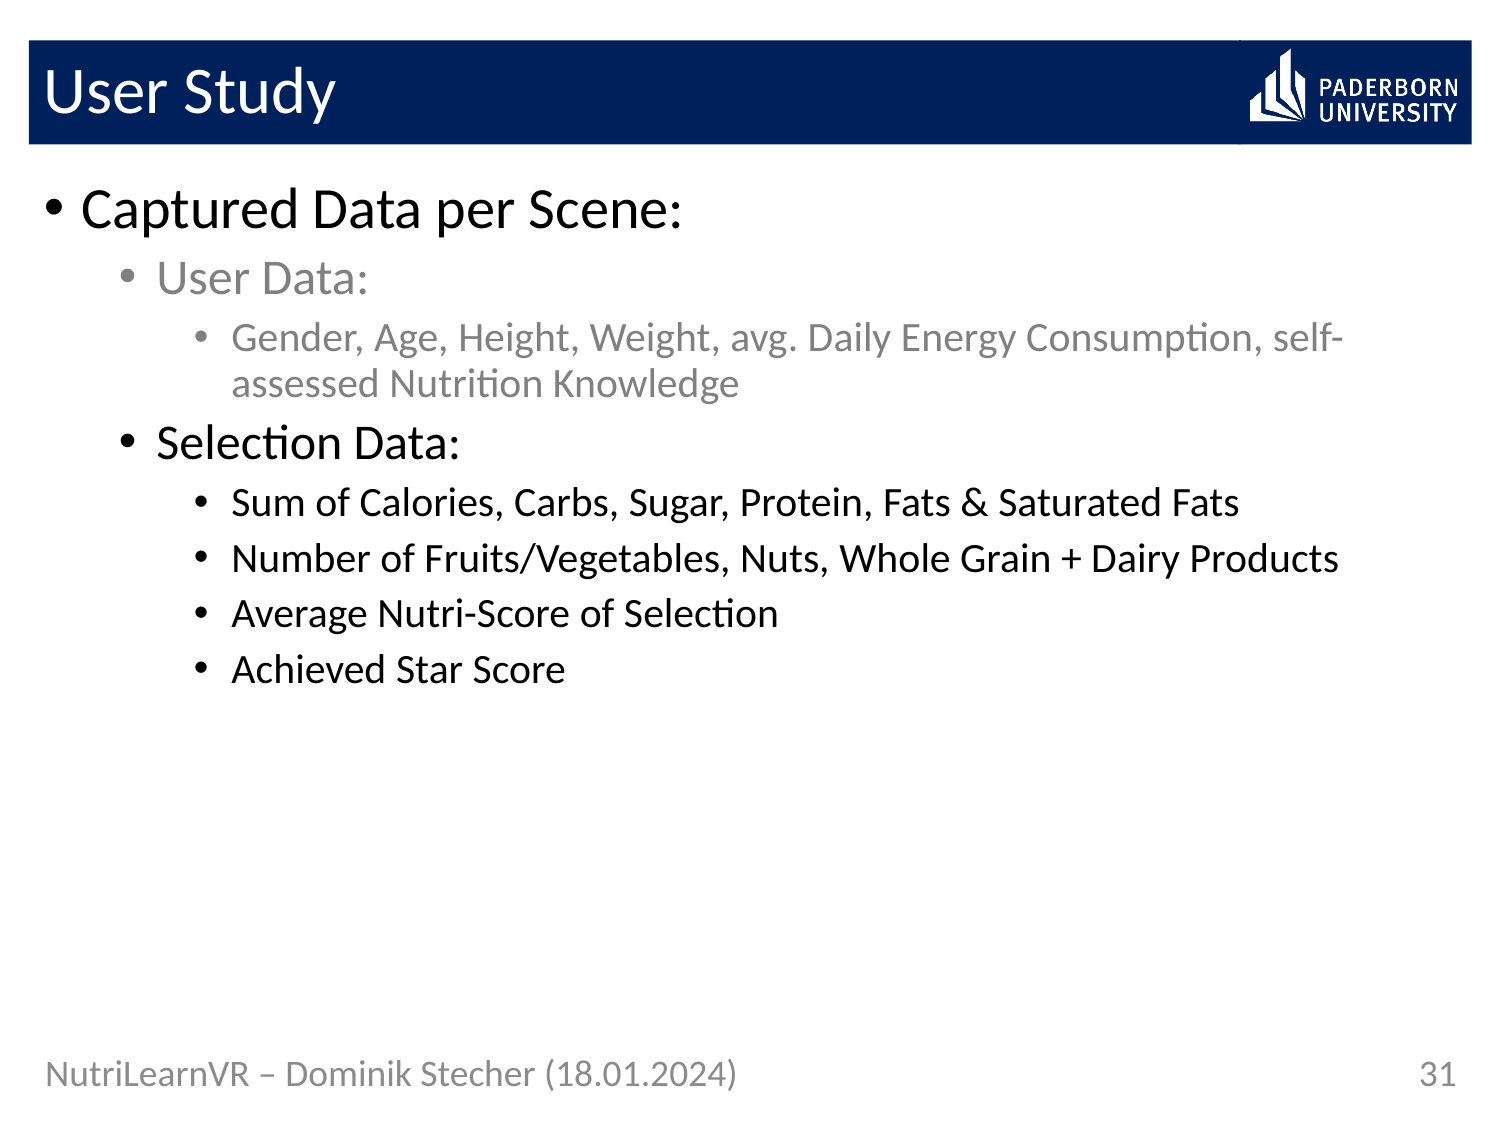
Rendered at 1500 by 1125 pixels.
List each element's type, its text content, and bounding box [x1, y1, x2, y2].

list Captured Data per Scene: User Data: Gender, Age, Height, Weight, avg. Daily Energy Consumption, self-assessed Nutrition Knowledge Selection Data: Sum of Calories, Carbs, Sugar, Protein, Fats & Saturated Fats Number of Fruits/Vegetables, Nuts, Whole Grain + Dairy Products Average Nutri-Score of Selection Achieved Star Score [28, 170, 1471, 1042]
picture [1250, 48, 1457, 122]
slide_number 31 [1134, 1041, 1472, 1101]
title User Study [28, 40, 1241, 145]
